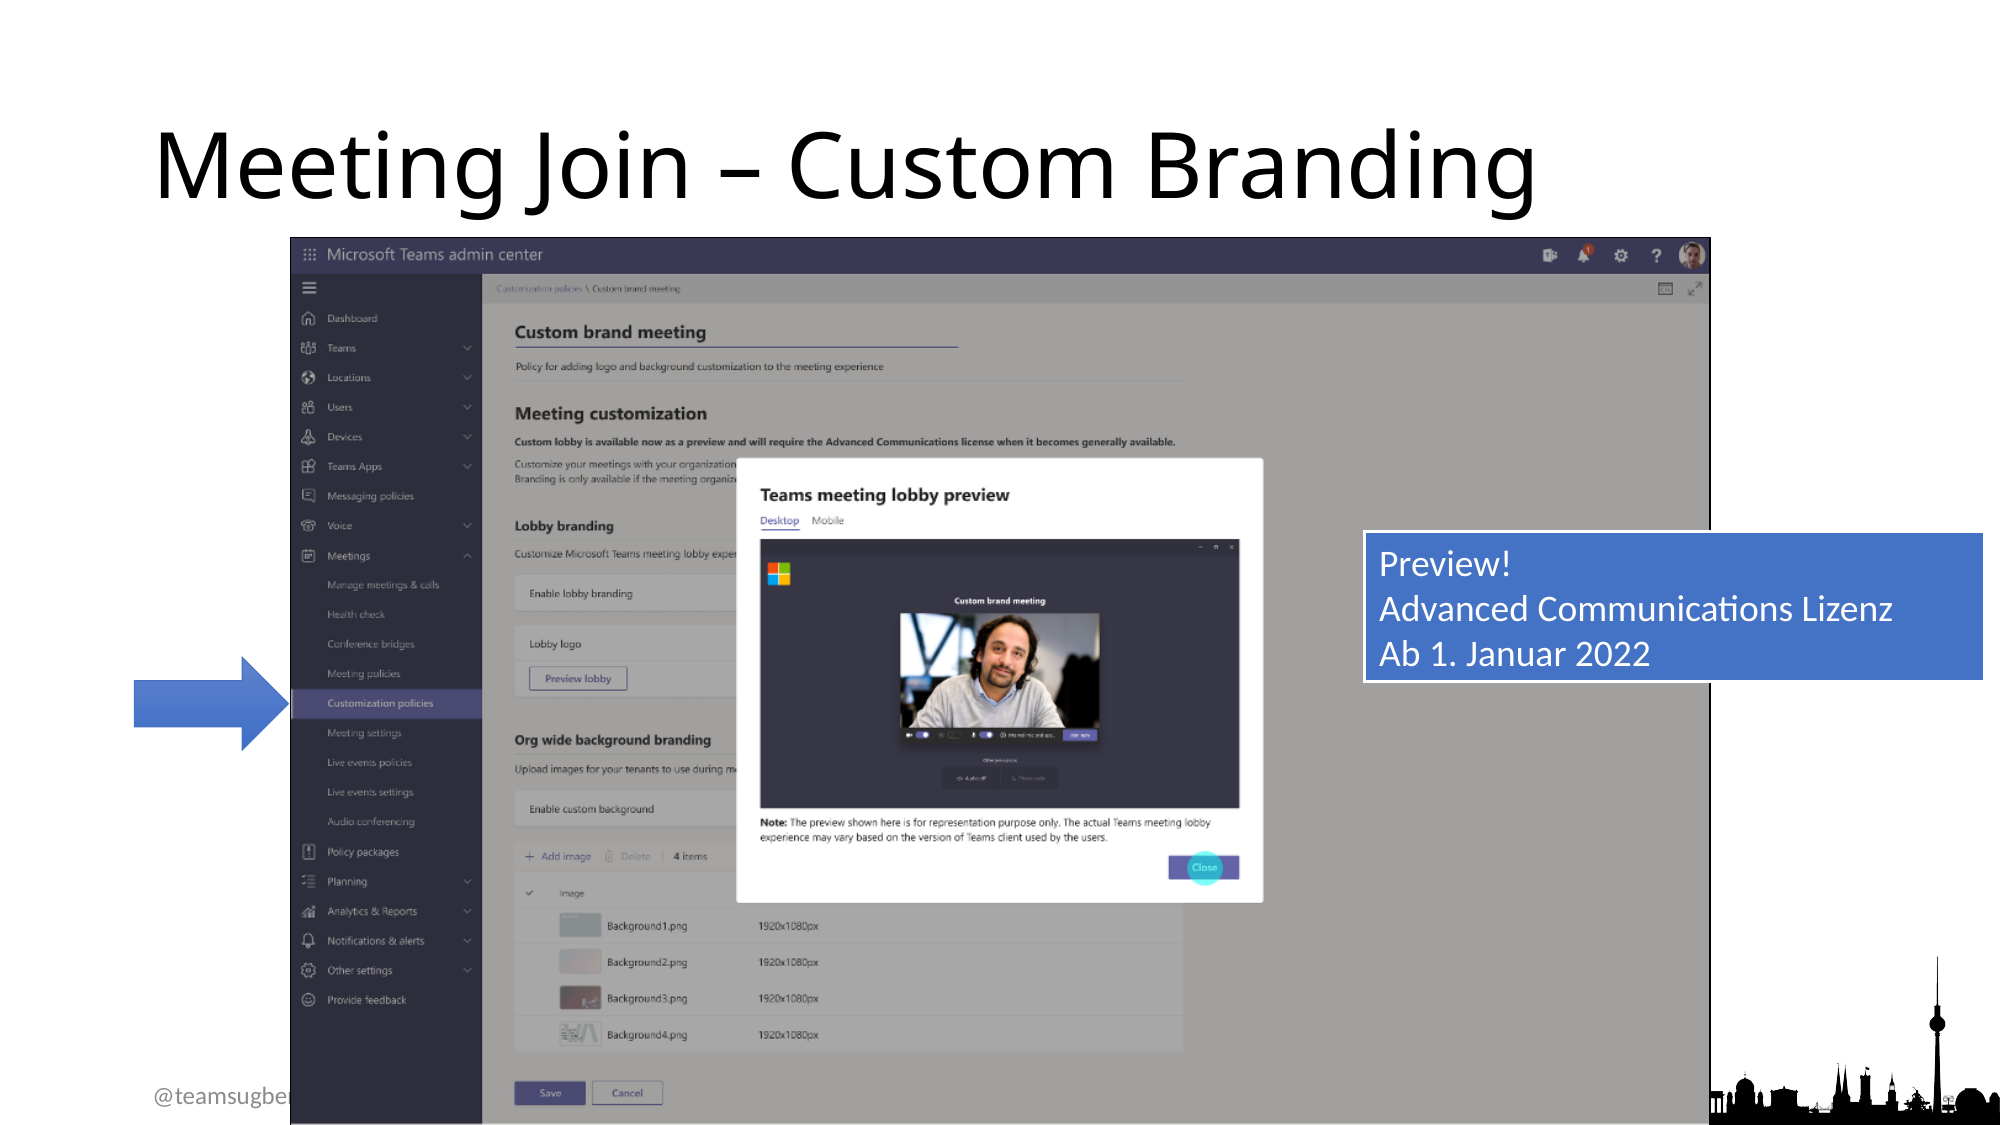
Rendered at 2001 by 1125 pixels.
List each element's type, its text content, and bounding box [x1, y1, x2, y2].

title Meeting Join – Custom Branding [137, 59, 1863, 278]
text_box [133, 656, 290, 752]
text_box Preview! Advanced Communications Lizenz Ab 1. Januar 2022 [1710, 530, 1986, 683]
picture [290, 237, 1710, 1125]
picture [1711, 914, 2000, 1125]
